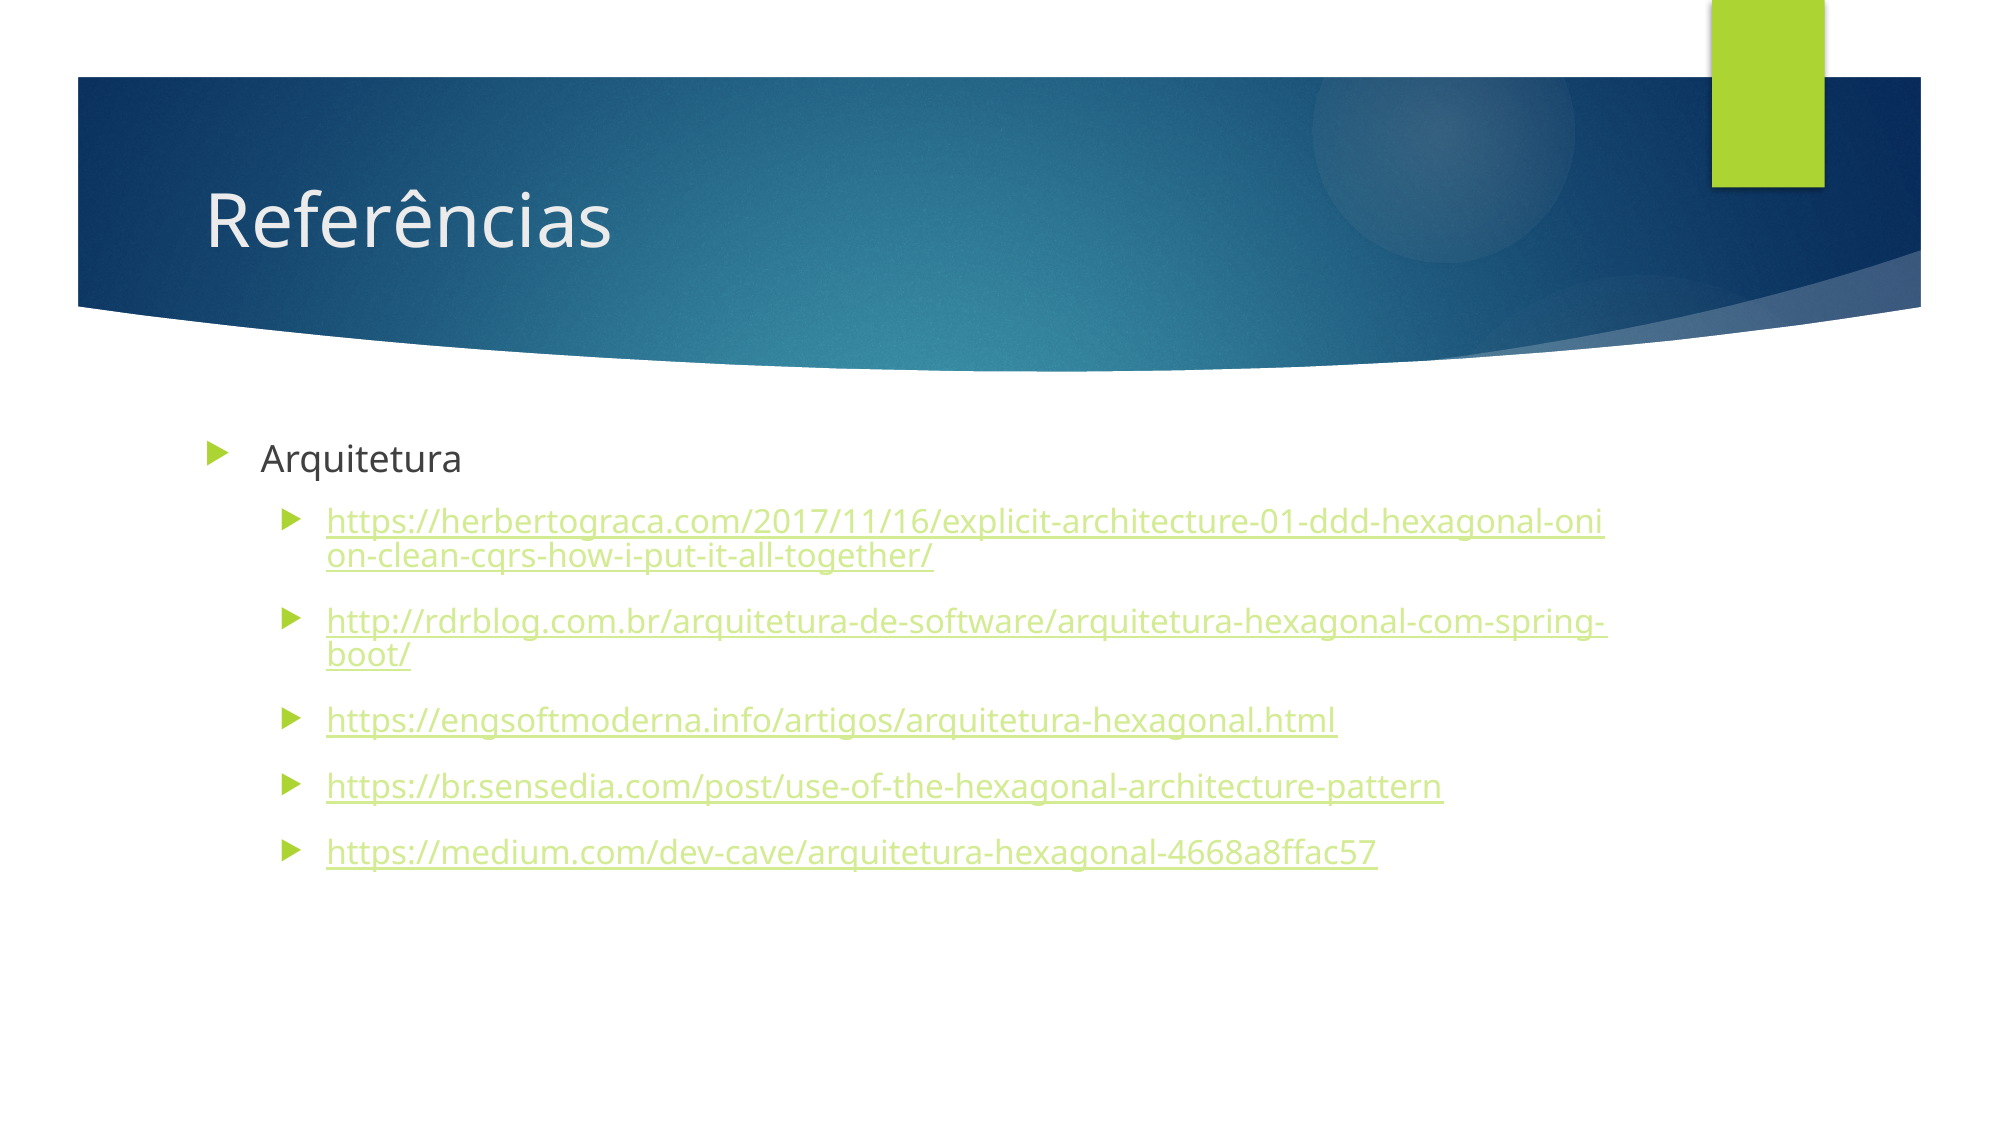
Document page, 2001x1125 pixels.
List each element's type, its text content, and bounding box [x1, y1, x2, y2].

title Referências [189, 159, 1627, 276]
list Arquitetura https://herbertograca.com/2017/11/16/explicit-architecture-01-ddd-hexagonal-onion-clean-cqrs-how-i-put-it-all-together/ http://rdrblog.com.br/arquitetura-de-software/arquitetura-hexagonal-com-spring-boot/ https://engsoftmoderna.info/artigos/arquitetura-hexagonal.html https://br.sensedia.com/post/use-of-the-hexagonal-architecture-pattern https://medium.com/dev-cave/arquitetura-hexagonal-4668a8ffac57 [189, 427, 1627, 988]
